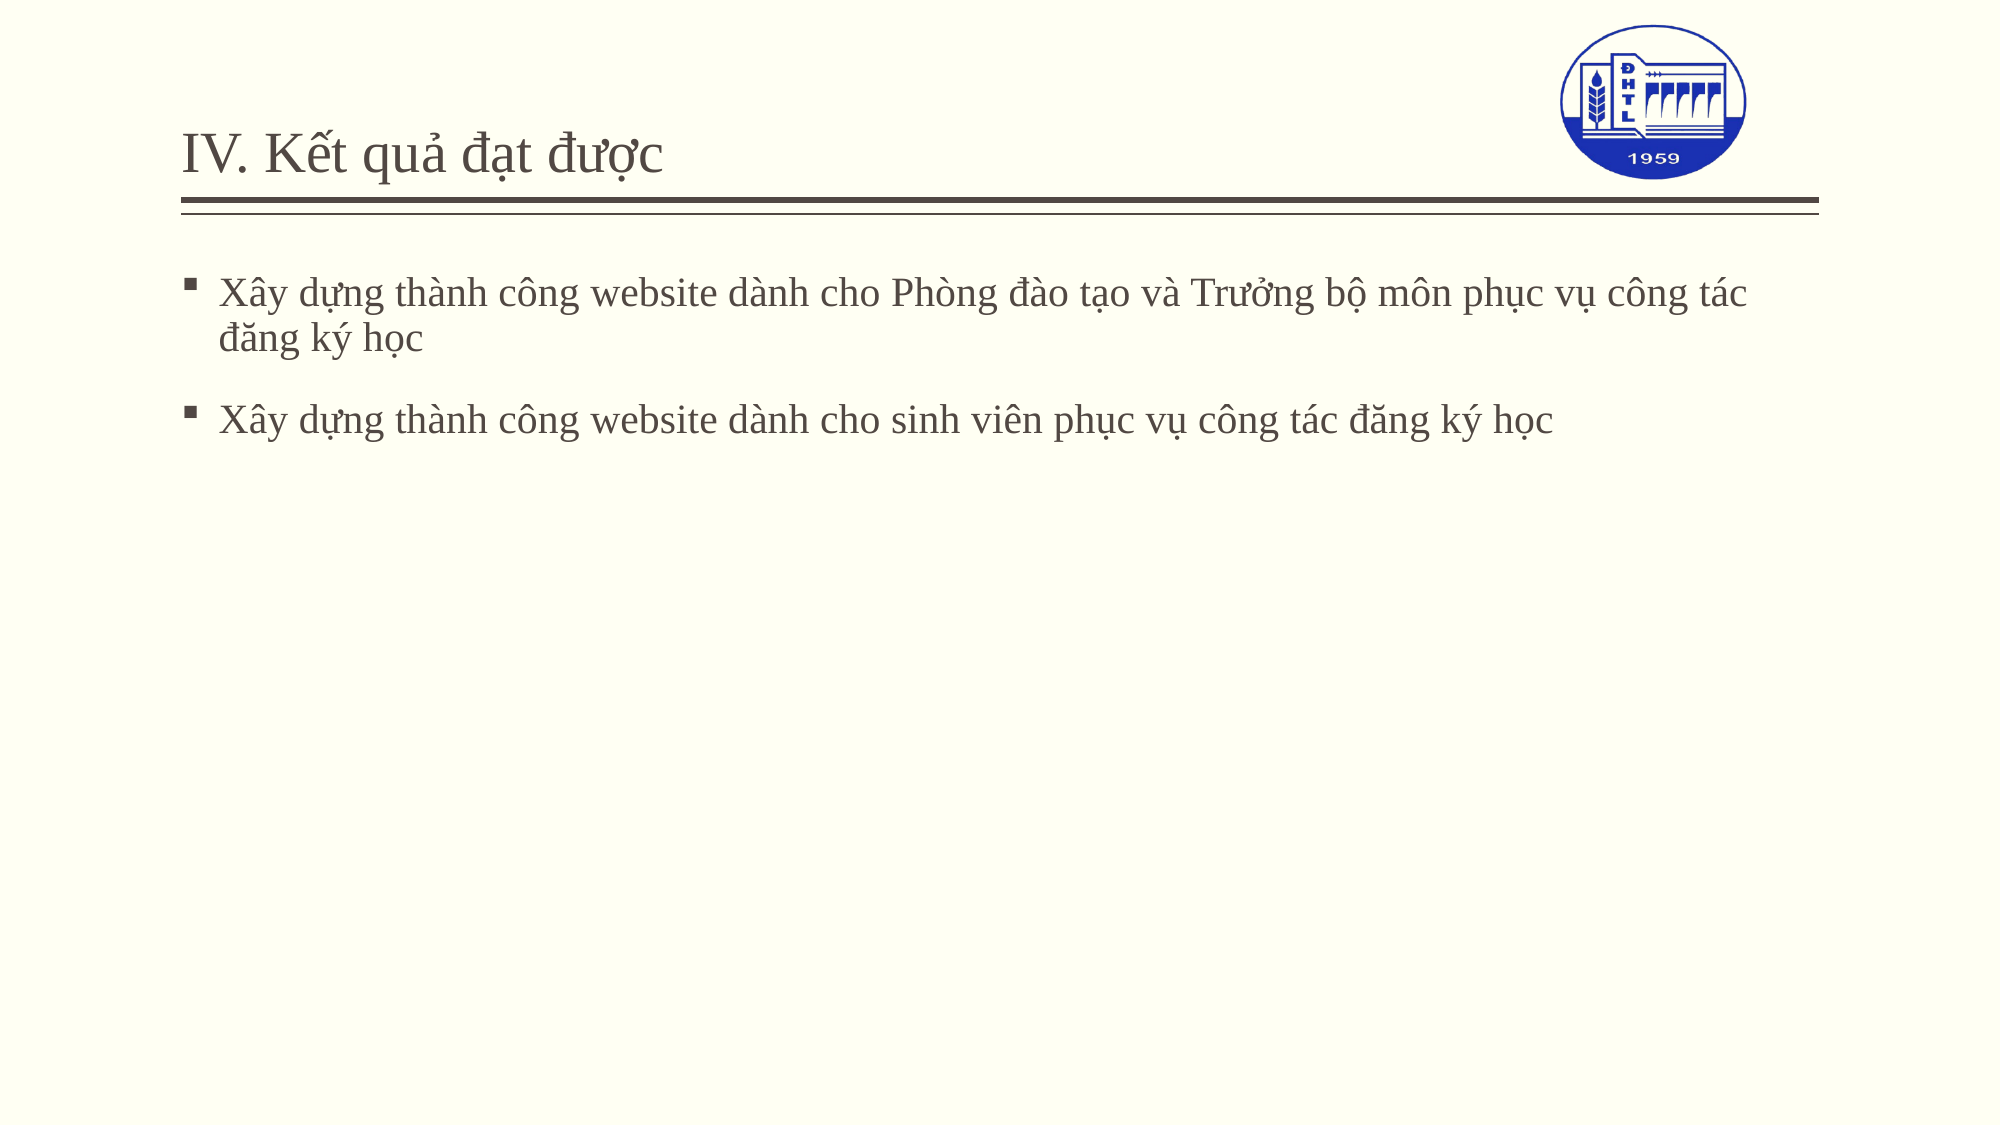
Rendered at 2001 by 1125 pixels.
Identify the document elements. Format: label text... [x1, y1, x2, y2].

title IV. Kết quả đạt được [181, 12, 1483, 193]
picture [1484, 12, 1819, 193]
list Xây dựng thành công website dành cho Phòng đào tạo và Trưởng bộ môn phục vụ công tác đăng ký học Xây dựng thành công website dành cho sinh viên phục vụ công tác đăng ký học [181, 262, 1819, 1013]
